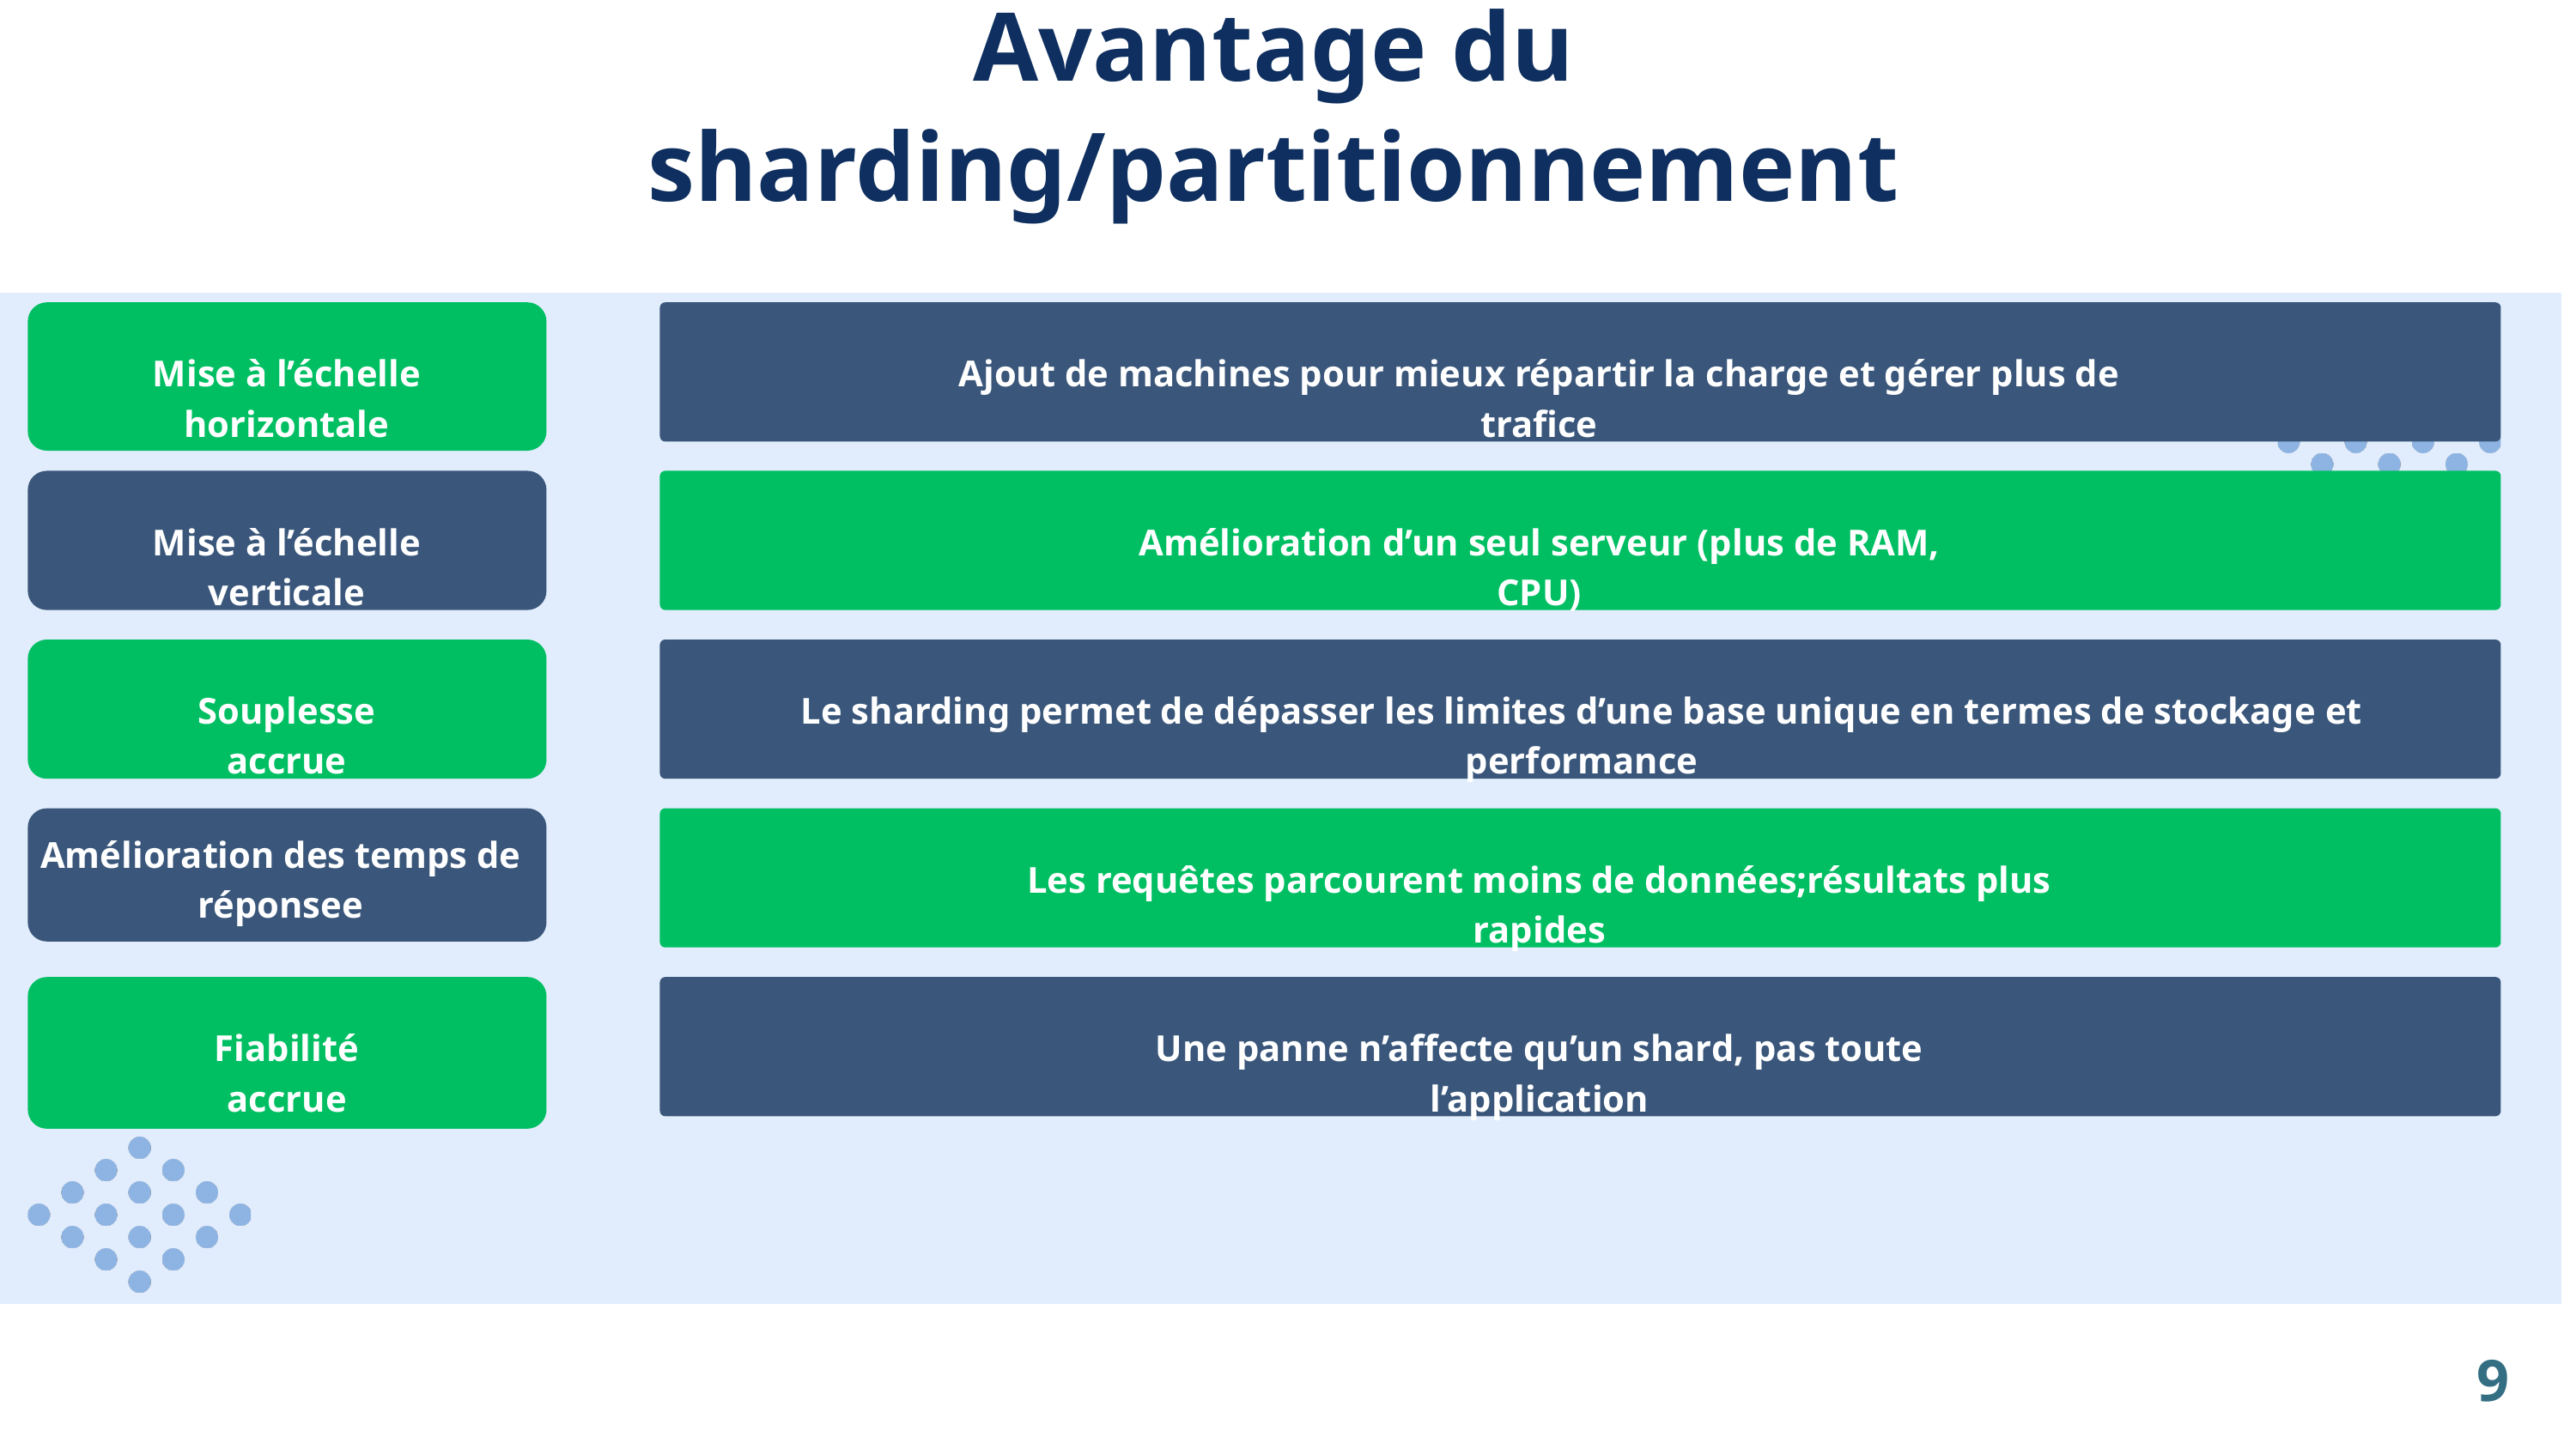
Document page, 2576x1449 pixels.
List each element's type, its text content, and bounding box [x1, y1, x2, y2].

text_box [27, 301, 547, 452]
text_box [27, 976, 547, 1130]
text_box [27, 808, 547, 942]
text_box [659, 470, 2501, 610]
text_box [659, 808, 2501, 948]
text_box Avantage du sharding/partitionnement [501, 0, 2046, 289]
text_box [659, 639, 2501, 779]
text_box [659, 301, 2501, 442]
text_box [659, 976, 2501, 1117]
slide_number 9 [2221, 1357, 2523, 1410]
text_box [27, 639, 547, 779]
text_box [27, 470, 547, 610]
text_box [0, 293, 2562, 1304]
